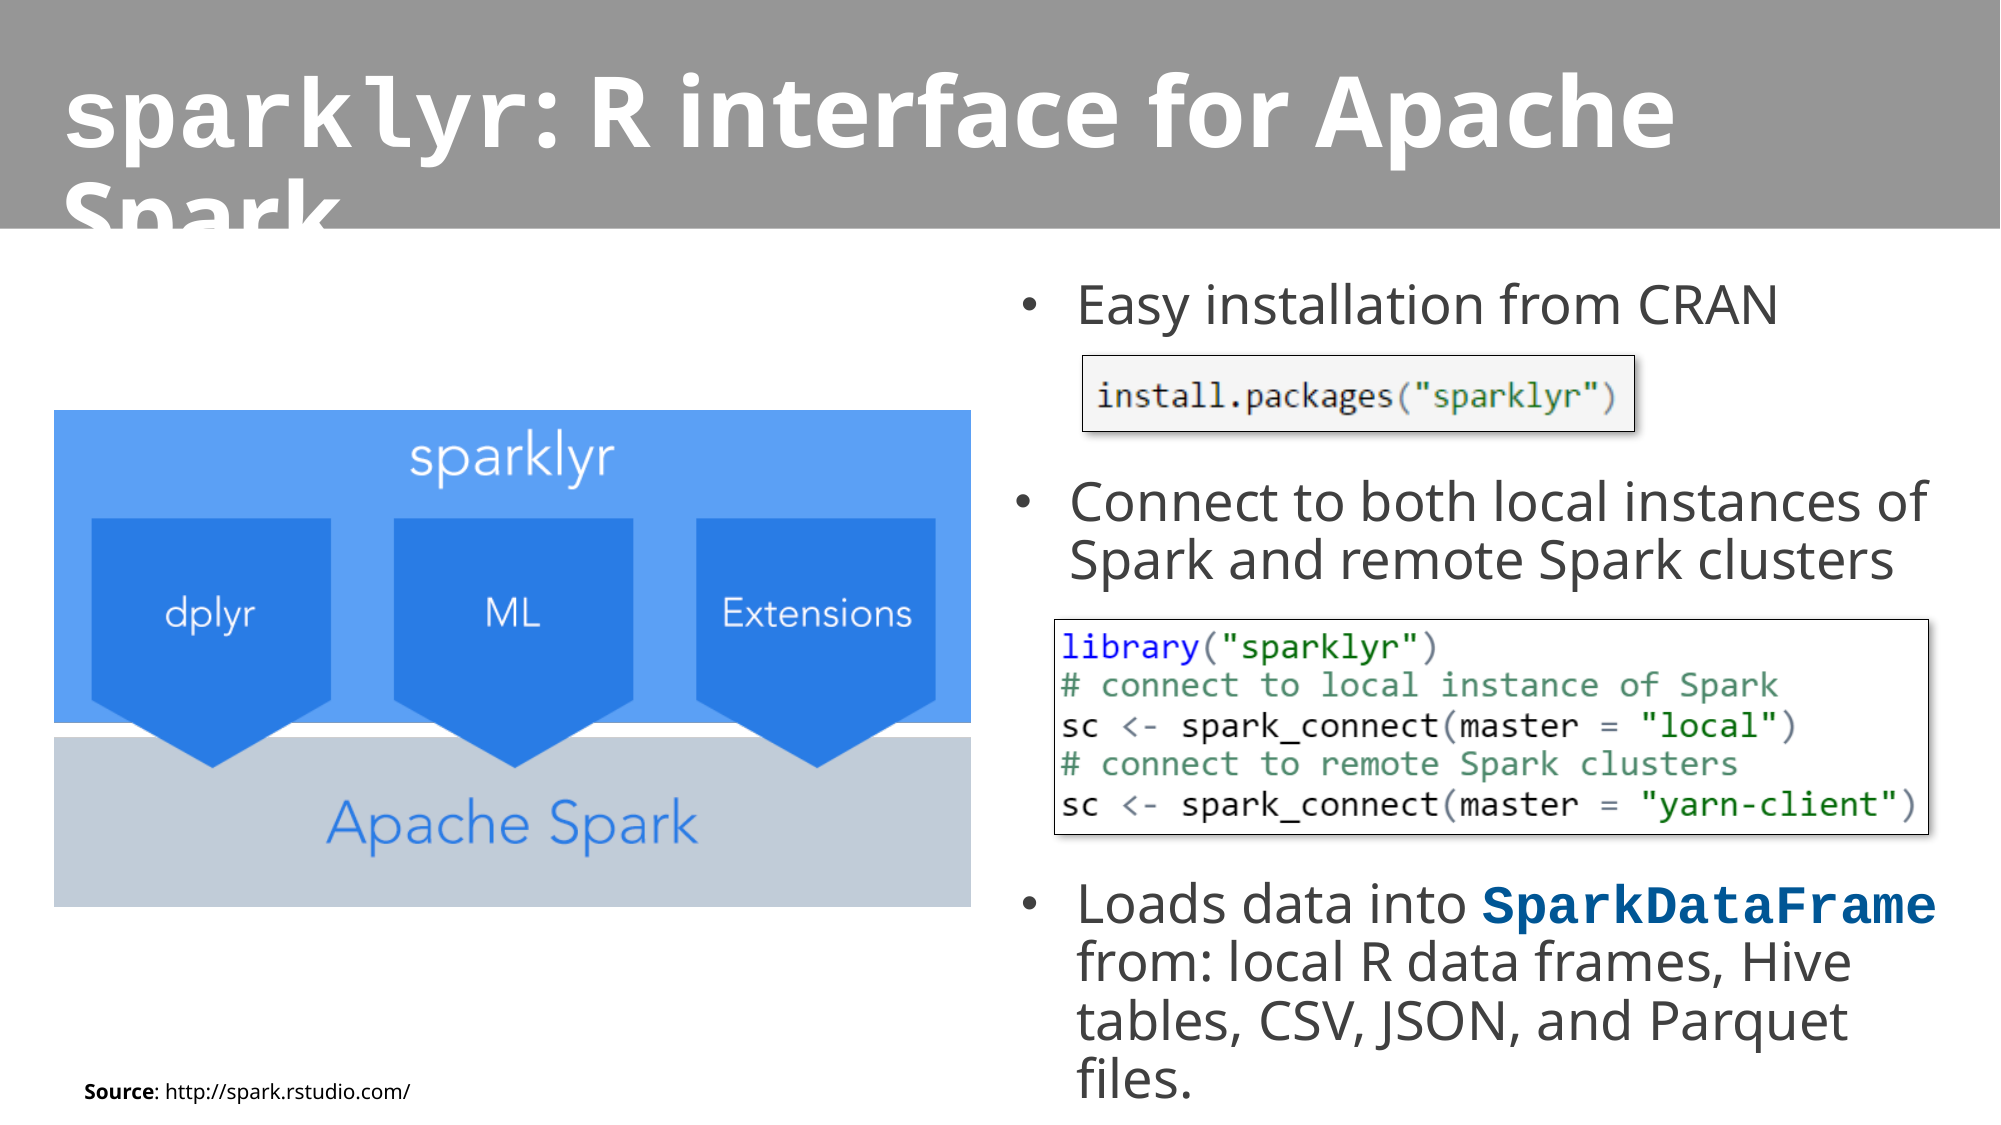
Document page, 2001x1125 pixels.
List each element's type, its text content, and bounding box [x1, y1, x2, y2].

picture [54, 410, 971, 907]
picture [1054, 618, 1929, 835]
text_box [0, 0, 2000, 229]
text_box Loads data into SparkDataFrame from: local R data frames, Hive tables, CSV, JSON, and Parquet files. [1006, 869, 1977, 1104]
text_box Source: http://spark.rstudio.com/ [69, 1071, 426, 1112]
text_box Connect to both local instances of Spark and remote Spark clusters [999, 467, 1971, 596]
text_box Easy installation from CRAN [1006, 270, 1977, 356]
picture [1082, 355, 1635, 431]
text_box sparklyr: R interface for Apache Spark [37, 47, 1976, 196]
